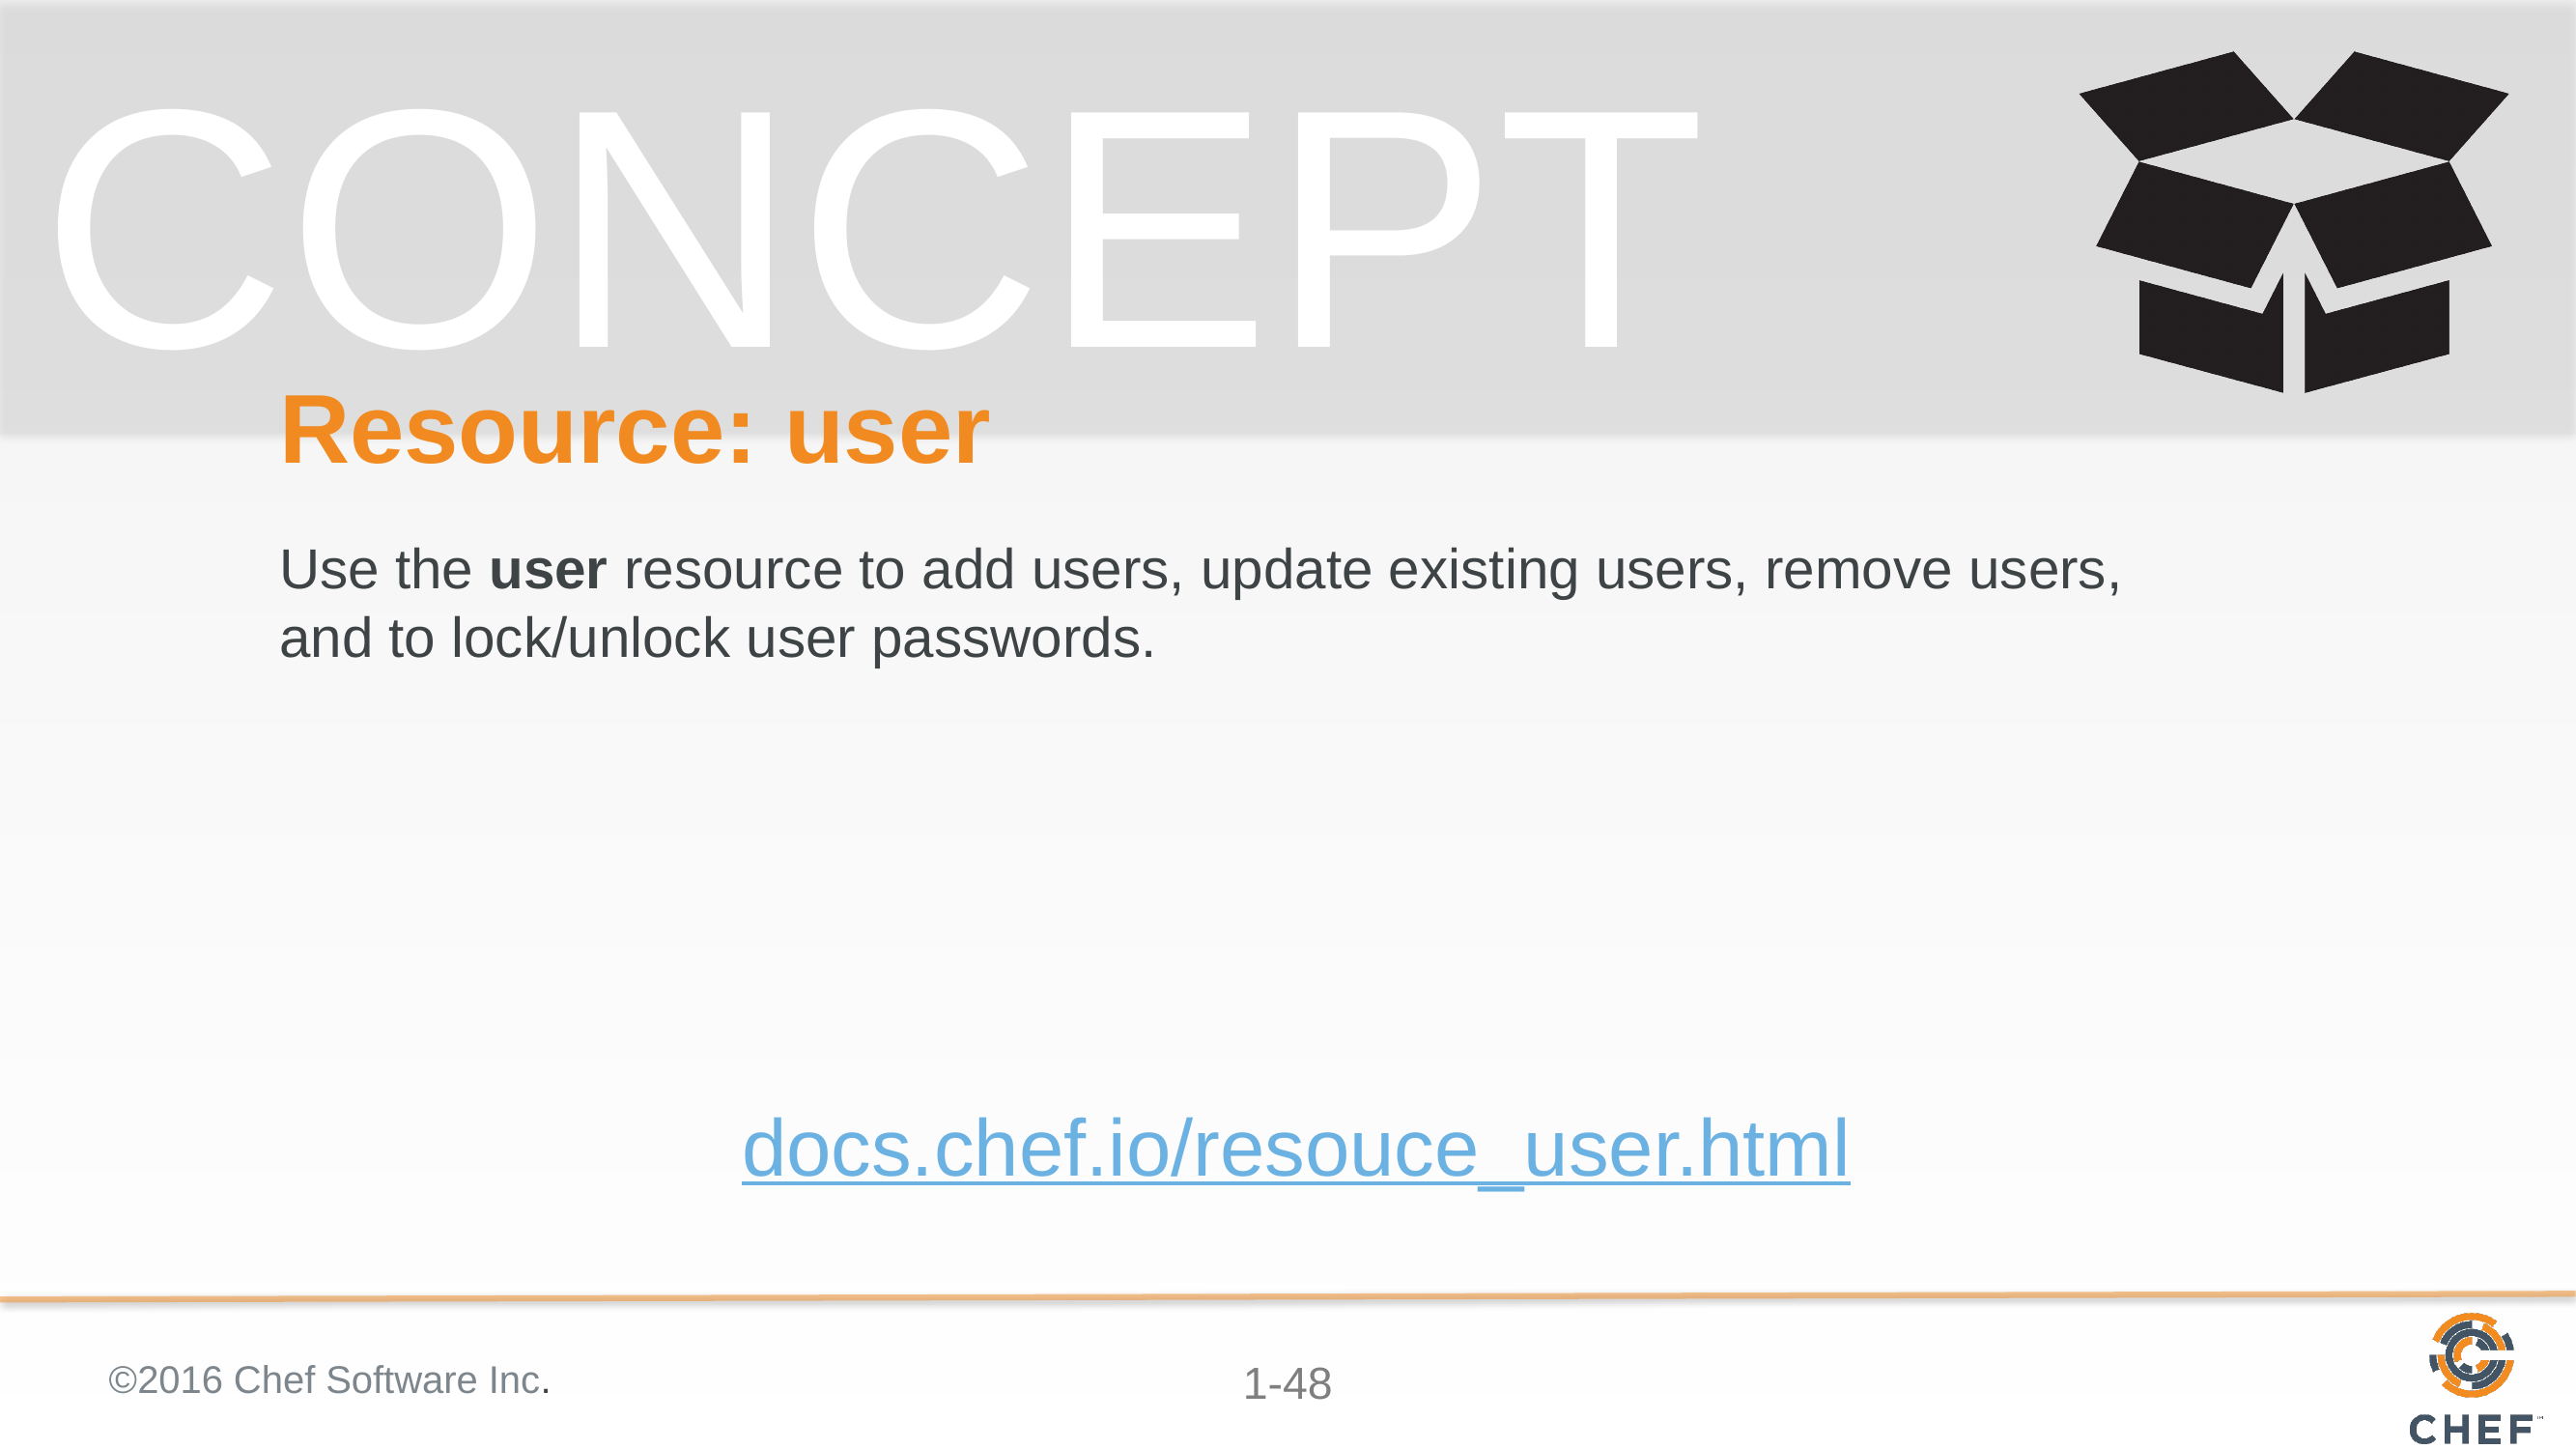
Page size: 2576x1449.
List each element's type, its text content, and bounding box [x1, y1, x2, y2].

picture [2399, 1297, 2551, 1449]
picture [2079, 51, 2509, 399]
text_box docs.chef.io/resouce_user.html [589, 1102, 2003, 1186]
title Resource: user [265, 363, 2217, 499]
subtitle Use the user resource to add users, update existing users, remove users, and to lock/unlock user passwords. [265, 518, 2217, 1049]
